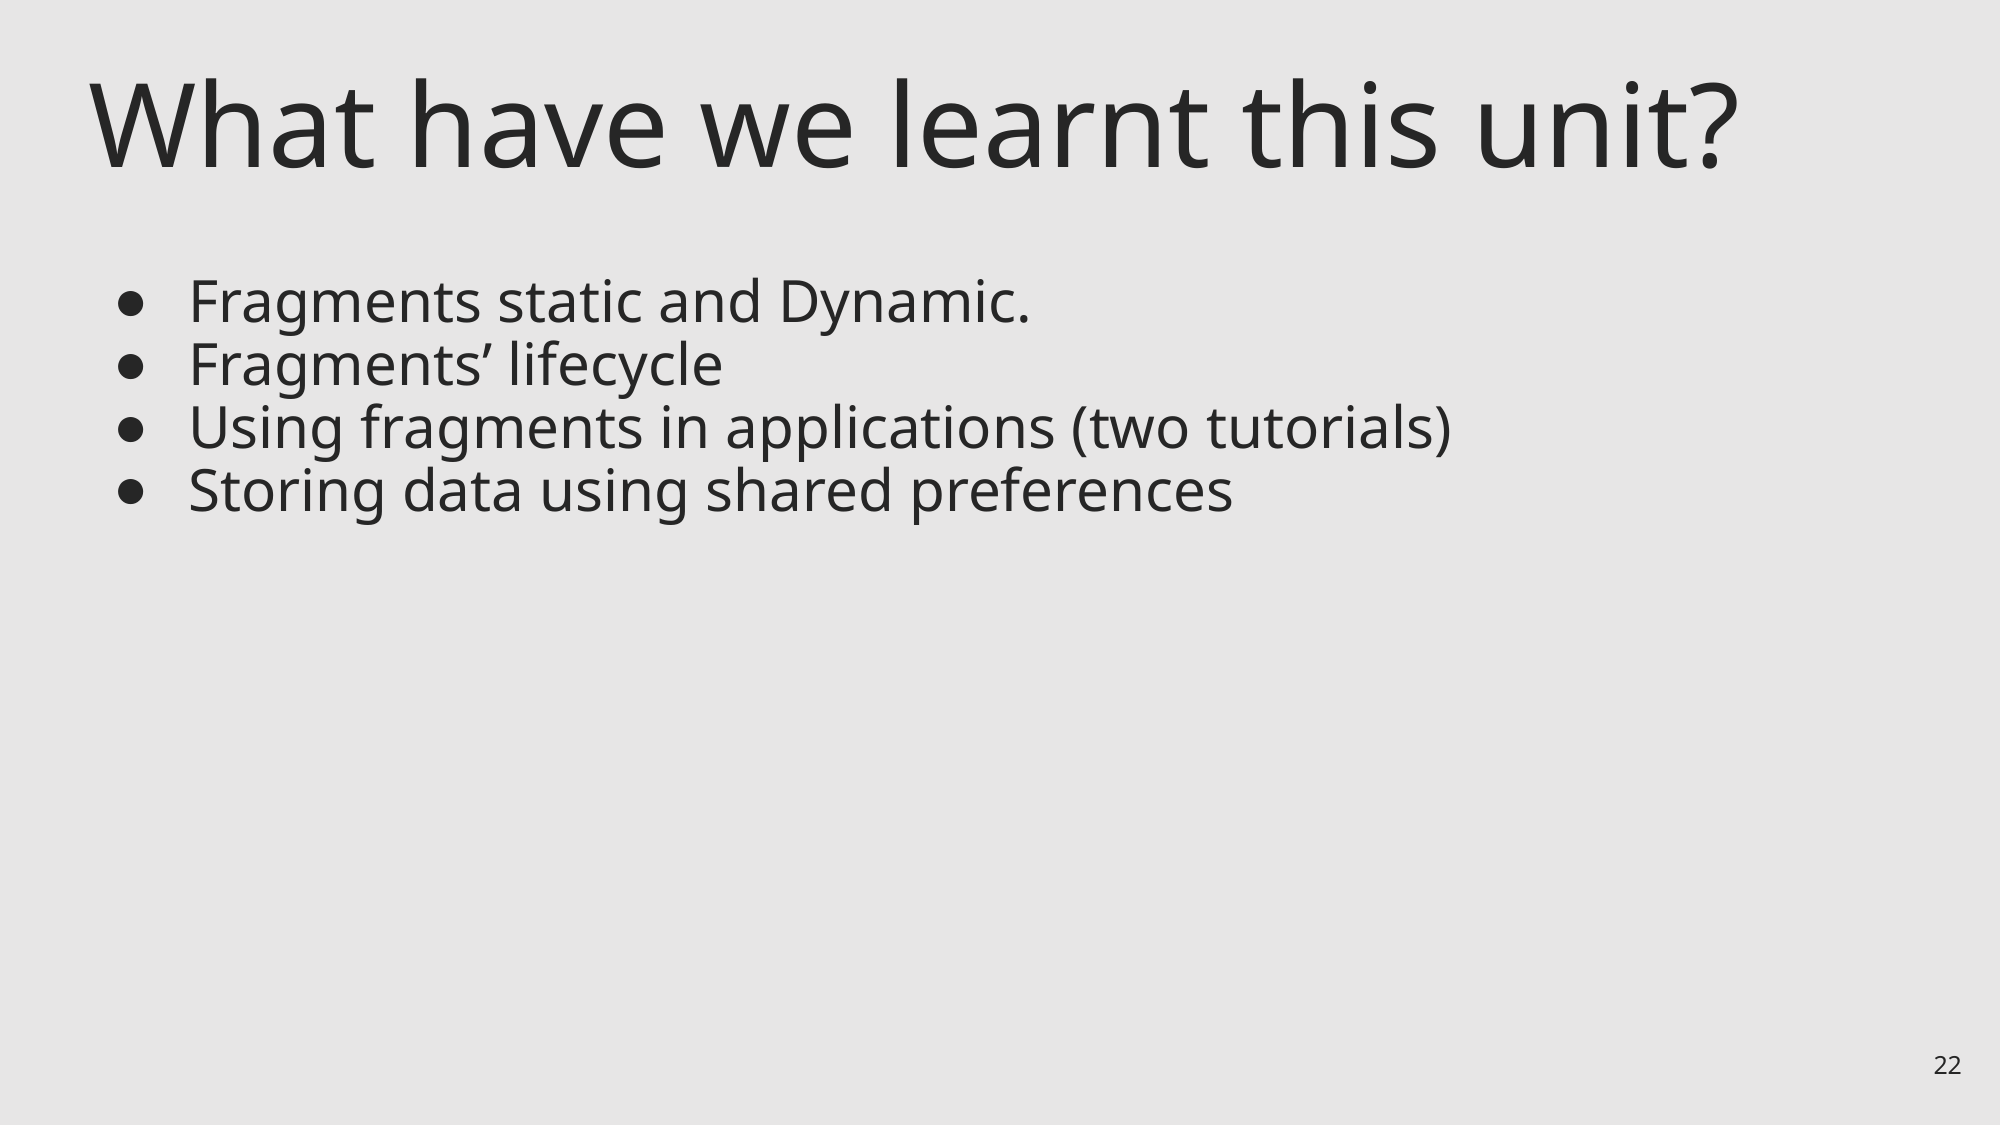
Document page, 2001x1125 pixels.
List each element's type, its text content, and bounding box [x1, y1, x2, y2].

list Fragments static and Dynamic. Fragments’ lifecycle Using fragments in applications (two tutorials) Storing data using shared preferences [68, 252, 1932, 1000]
title What have we learnt this unit? [68, 47, 1932, 173]
slide_number 22 [1856, 1023, 1977, 1110]
